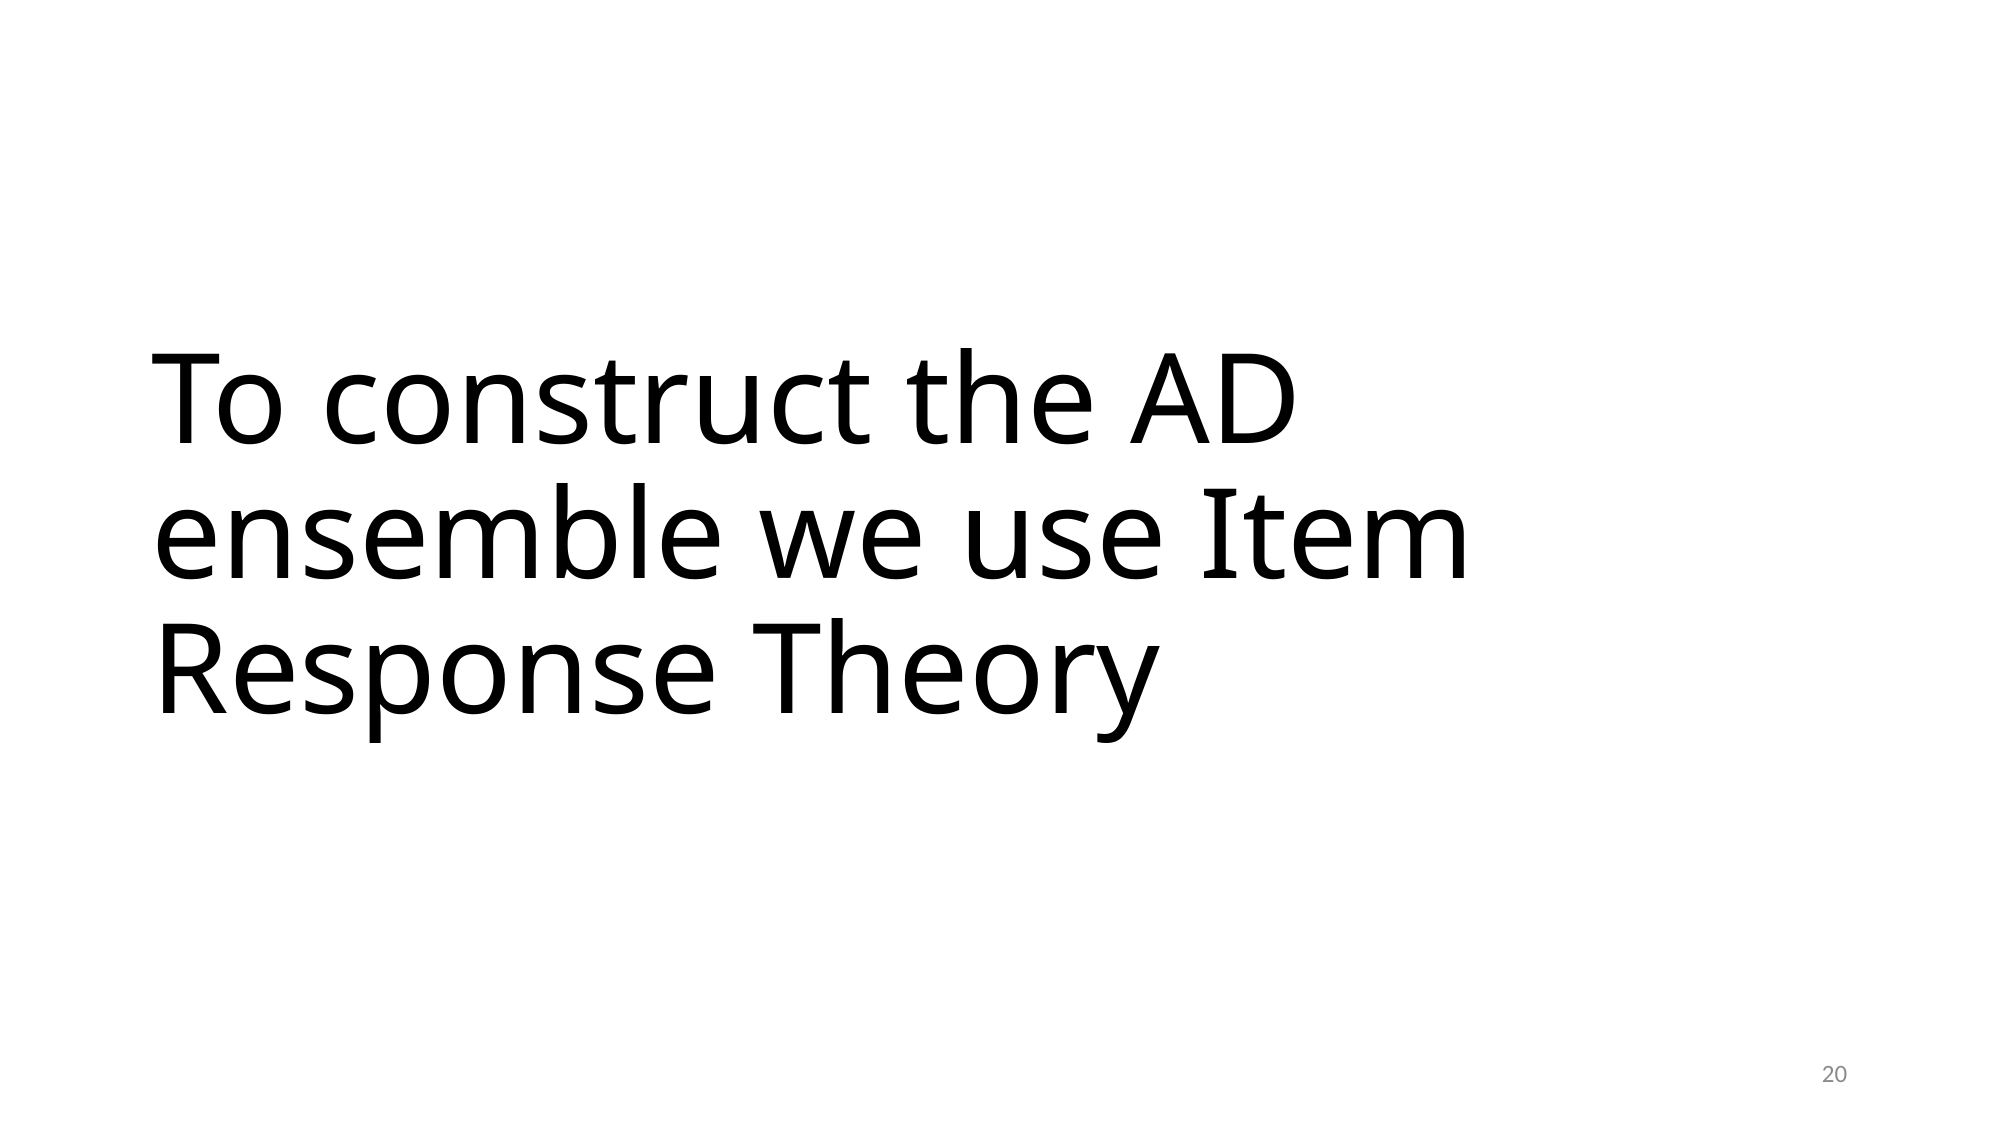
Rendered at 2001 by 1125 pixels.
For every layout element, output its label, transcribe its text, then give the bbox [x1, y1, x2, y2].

title To construct the AD ensemble we use Item Response Theory [136, 280, 1862, 749]
slide_number 20 [1412, 1042, 1863, 1103]
